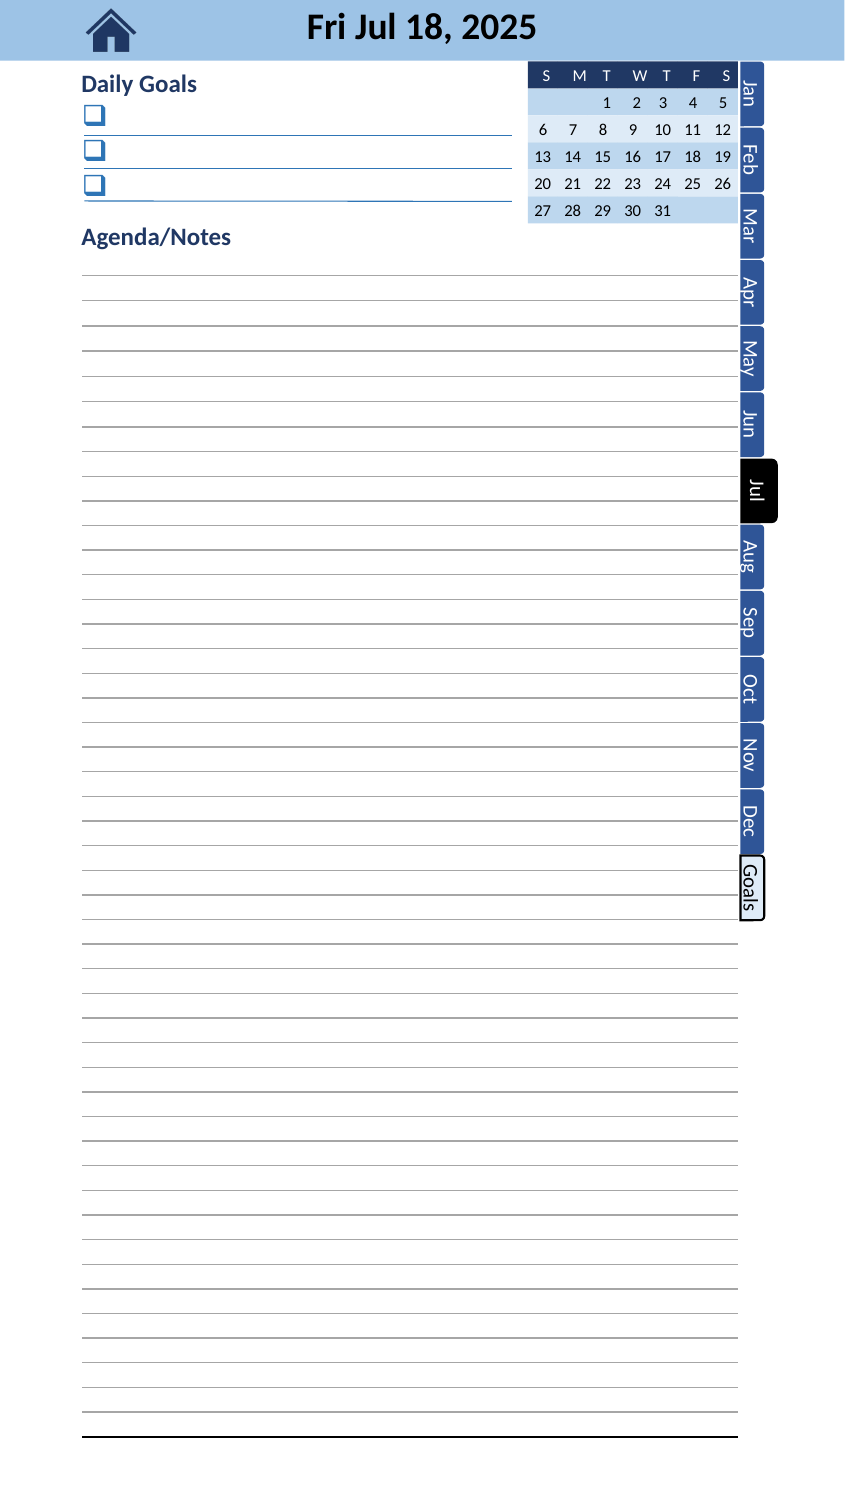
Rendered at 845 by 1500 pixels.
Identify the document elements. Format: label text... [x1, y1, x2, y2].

picture [82, 1, 140, 59]
list Fri Jul 18, 2025 [190, 0, 655, 61]
